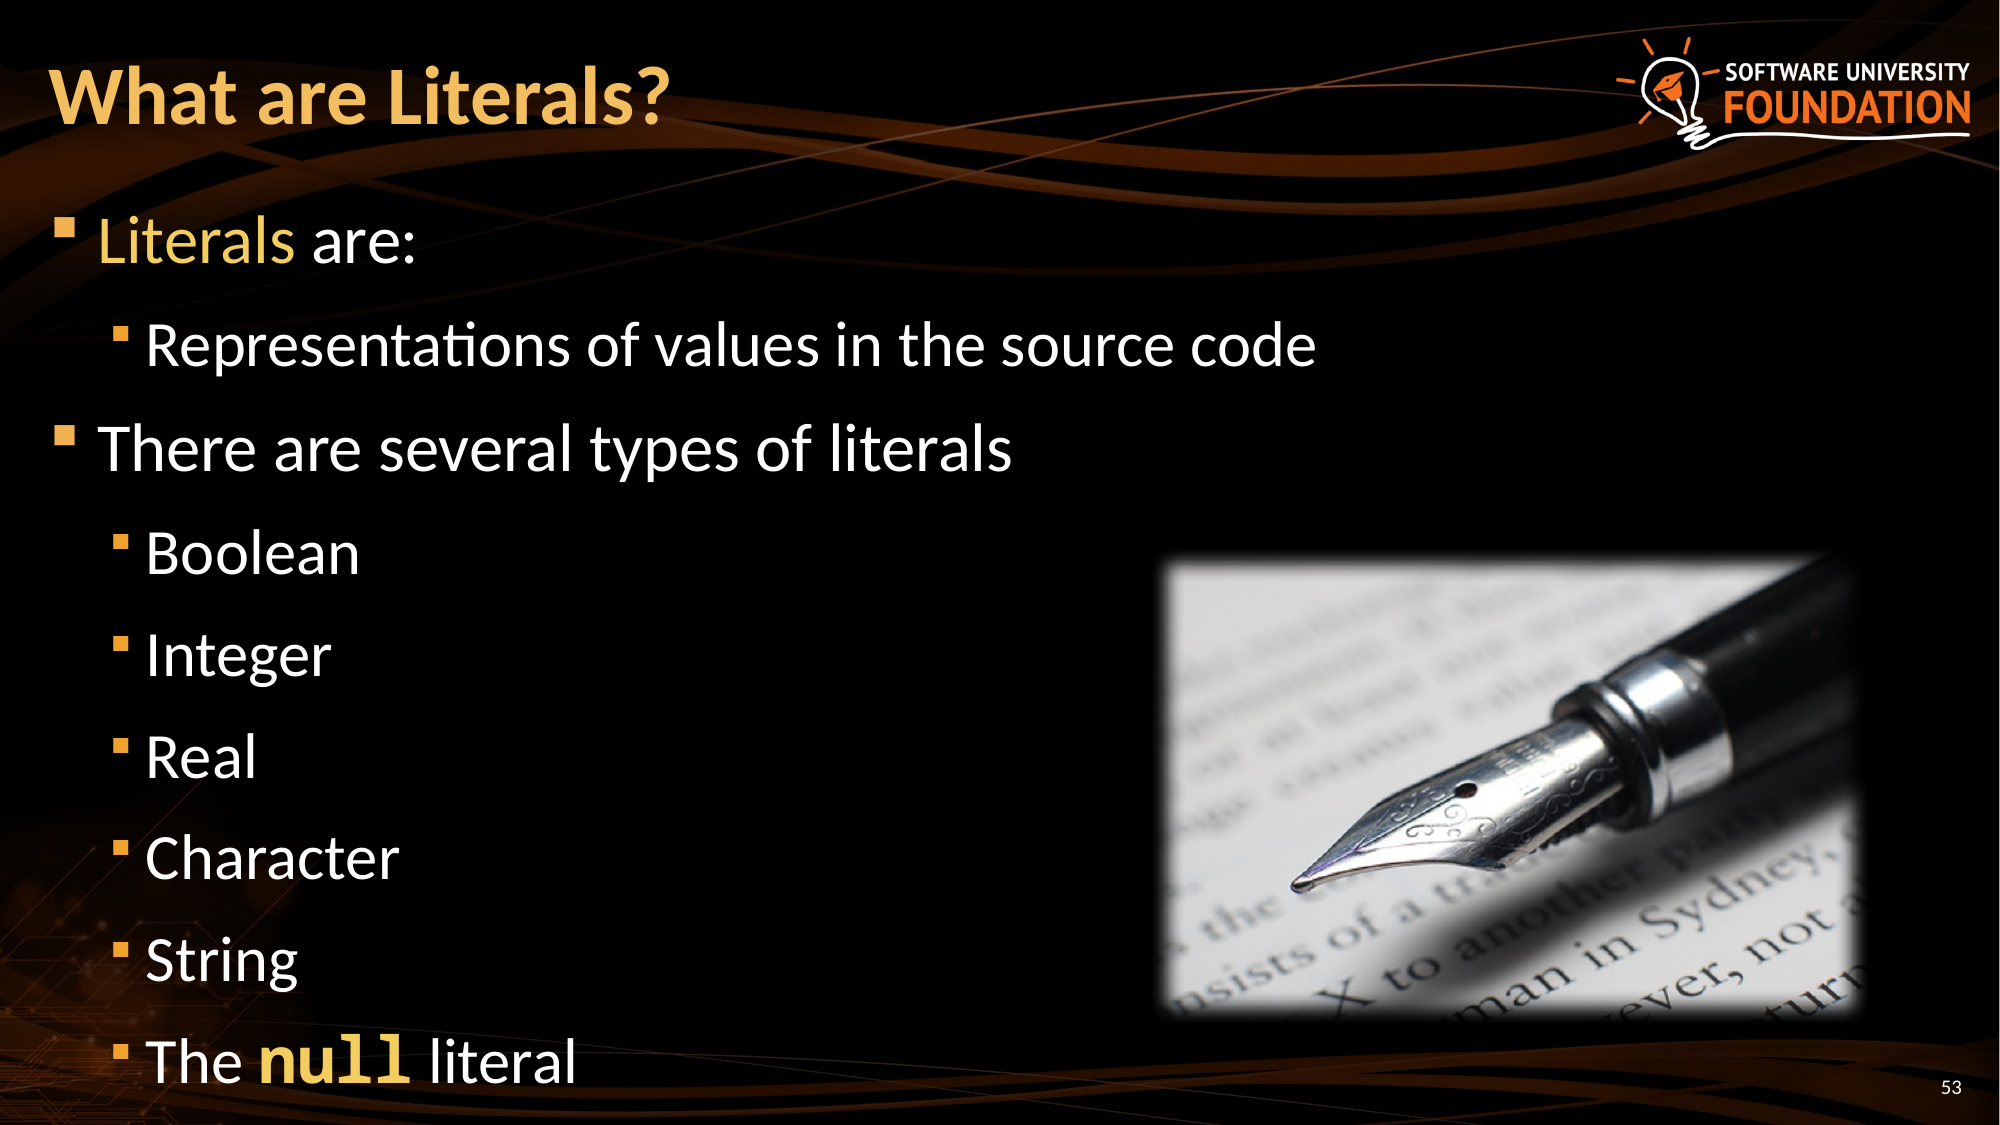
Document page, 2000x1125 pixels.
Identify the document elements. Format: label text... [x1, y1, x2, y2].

picture [0, 0, 2000, 1125]
list Literals are: Representations of values in the source code There are several types of literals Boolean Integer Real Character String The null literal [31, 188, 1968, 1103]
title What are Literals? [30, 6, 1602, 189]
